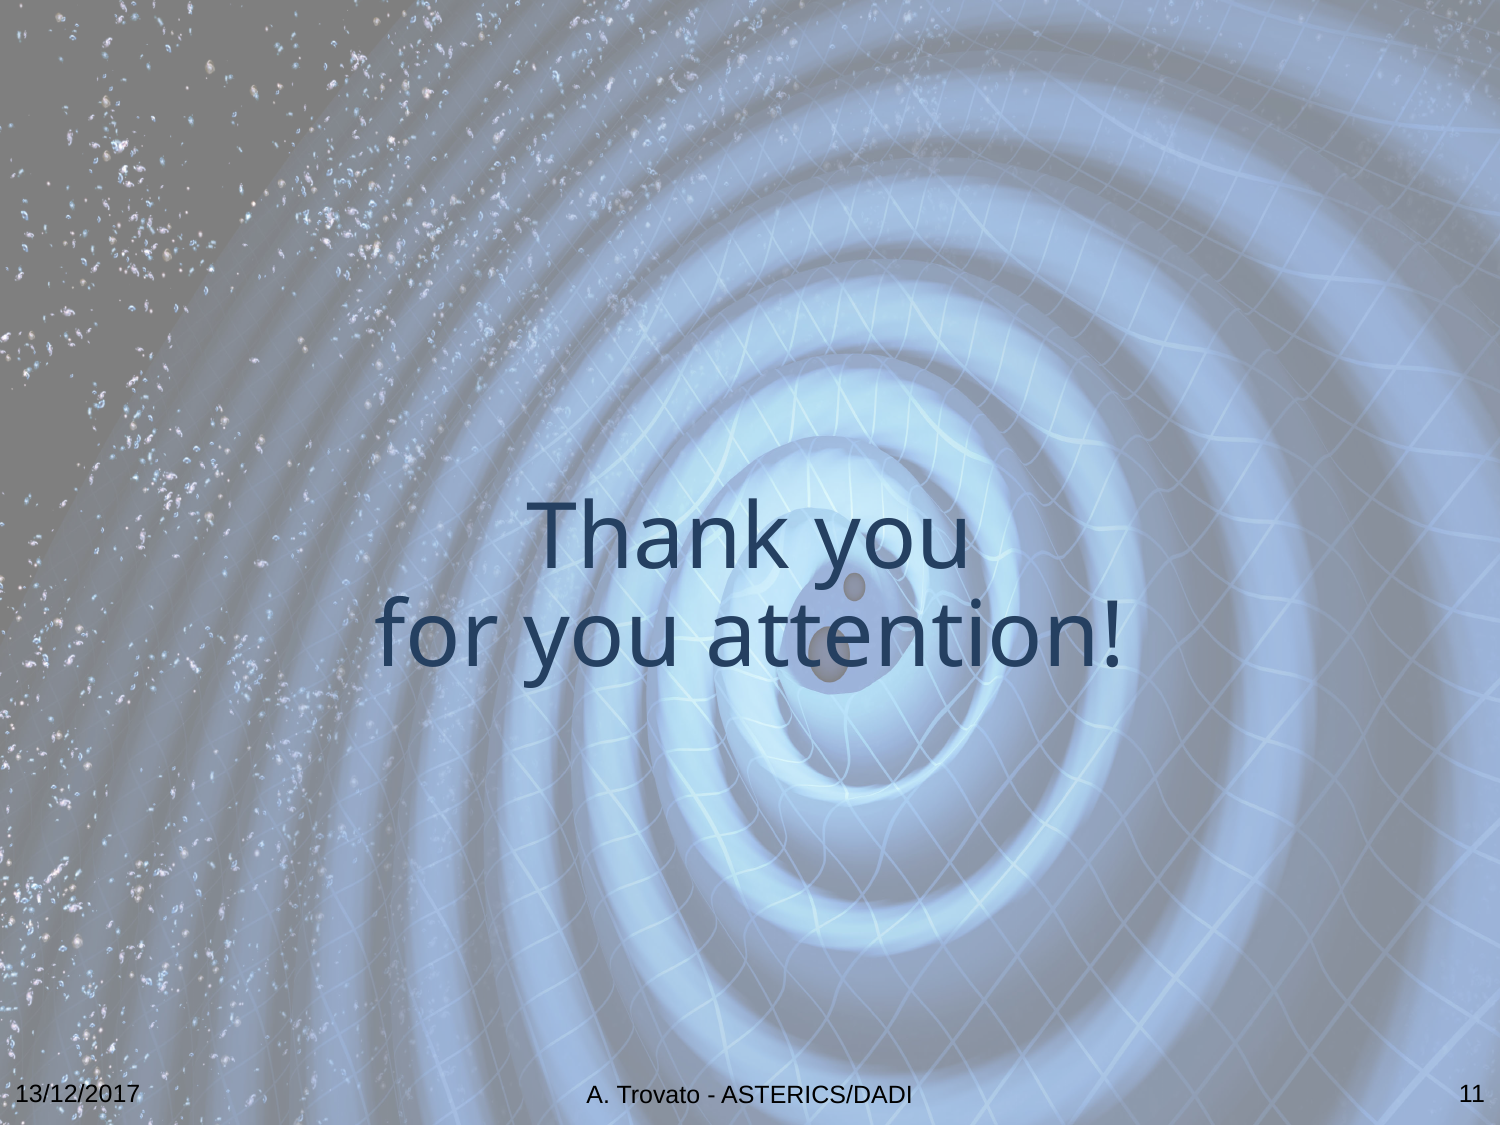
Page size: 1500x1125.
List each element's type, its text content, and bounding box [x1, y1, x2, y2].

footer A. Trovato - ASTERICS/DADI [496, 1063, 1004, 1124]
text_box Thank you for you attention! [112, 481, 1388, 874]
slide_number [0, 1063, 338, 1123]
slide_number 11 [1162, 1063, 1500, 1123]
